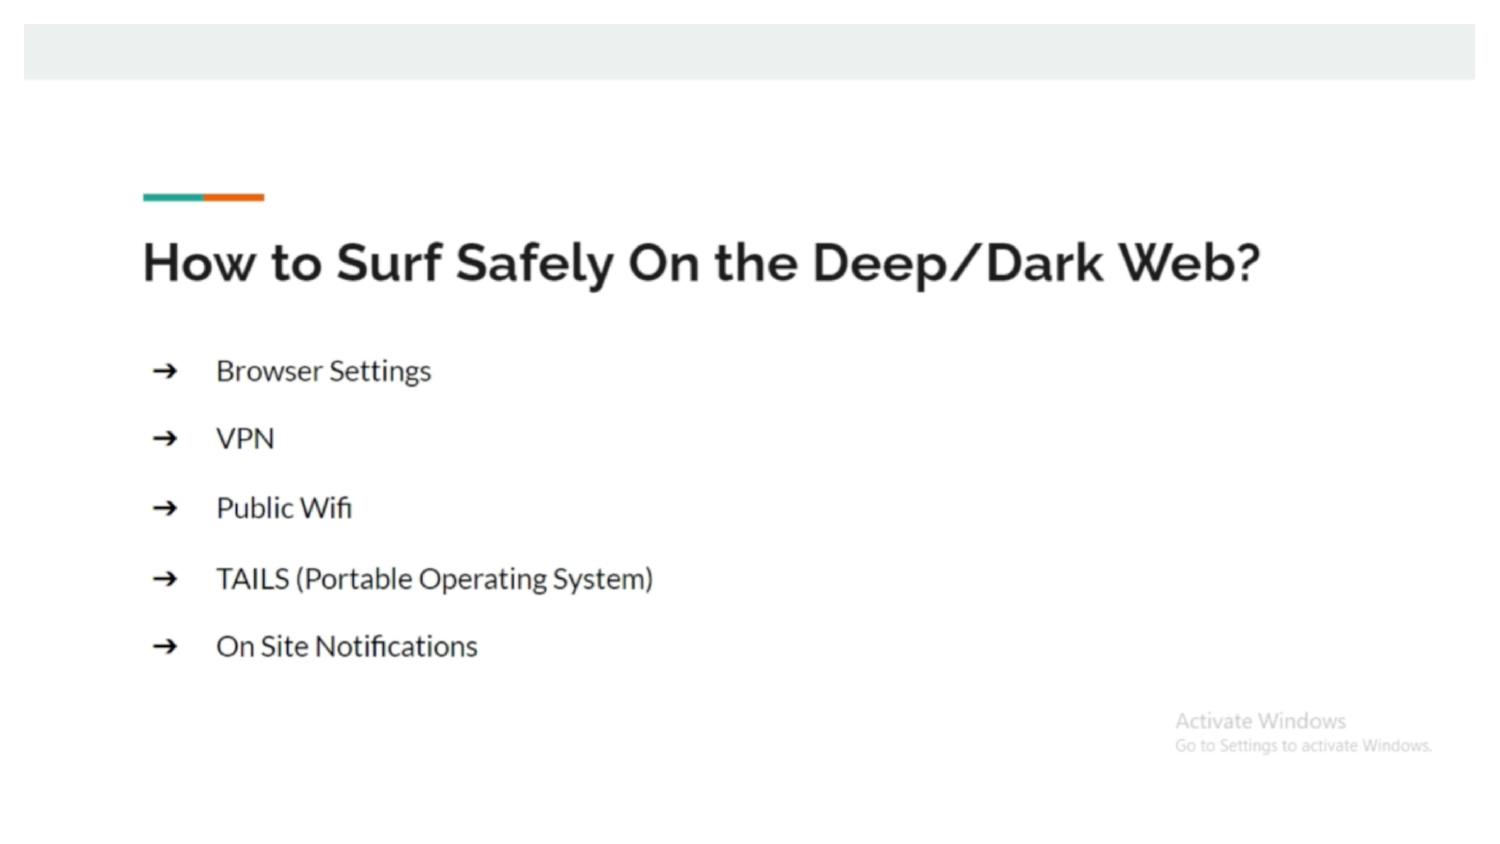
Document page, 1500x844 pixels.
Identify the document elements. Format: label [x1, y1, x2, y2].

picture [24, 24, 1476, 761]
